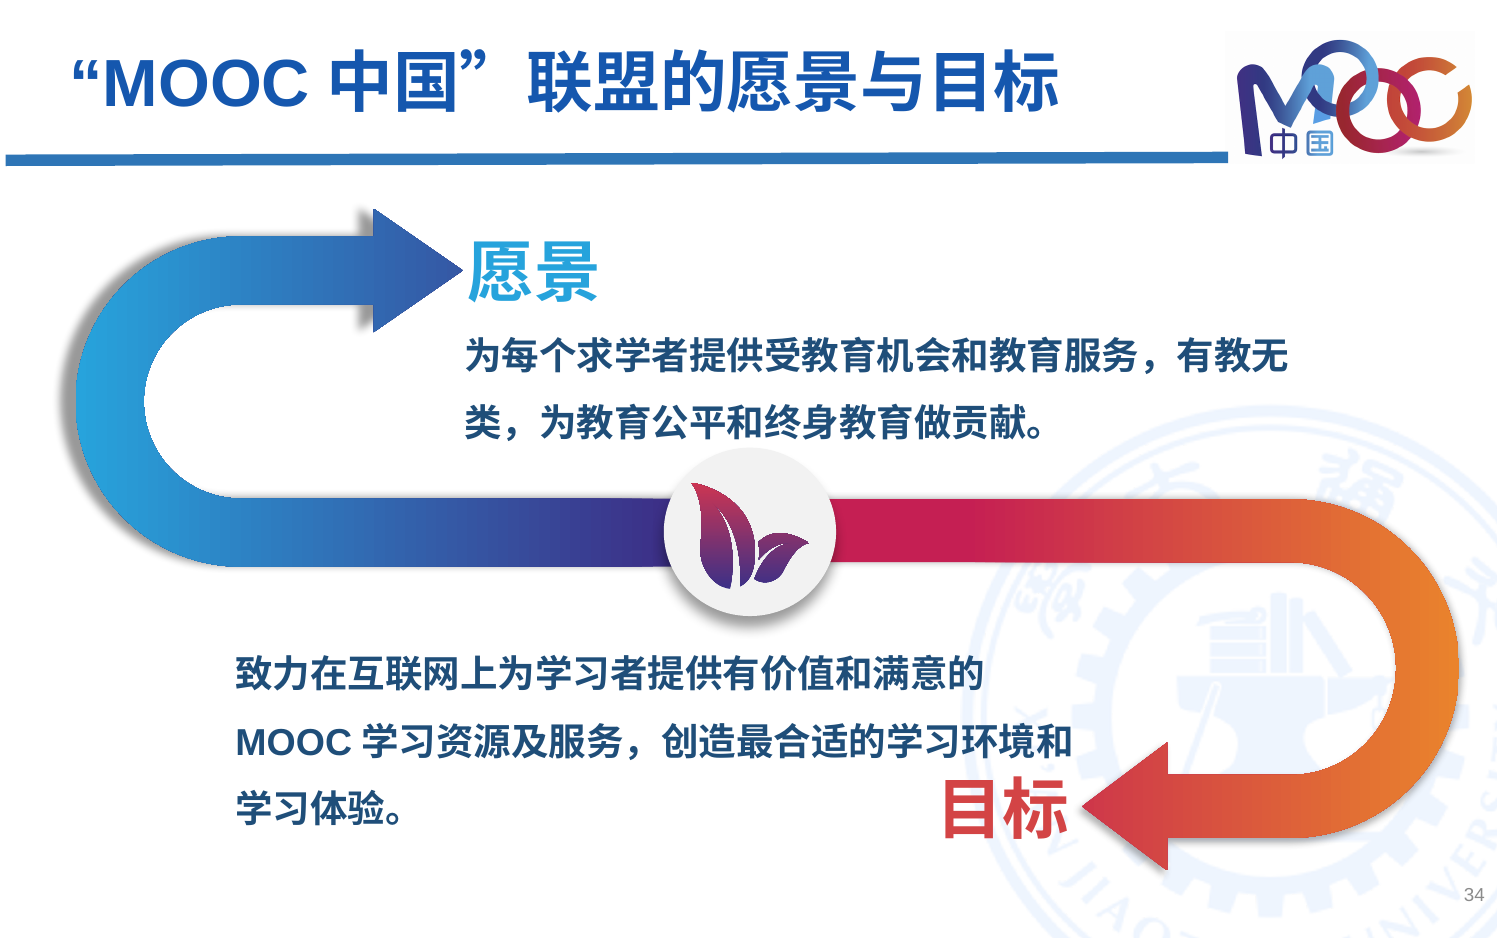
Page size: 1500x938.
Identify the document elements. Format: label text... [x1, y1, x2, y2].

text_box 目标 [921, 759, 1085, 854]
picture [1225, 31, 1475, 164]
text_box 34 [1447, 868, 1500, 919]
text_box 为每个求学者提供受教育机会和教育服务，有教无类，为教育公平和终身教育做贡献。 [449, 301, 1346, 452]
text_box [75, 208, 666, 567]
text_box 愿景 [453, 222, 617, 318]
text_box [662, 452, 838, 618]
text_box 致力在互联网上为学习者提供有价值和满意的MOOC学习资源及服务，创造最合适的学习环境和学习体验。 [220, 620, 1107, 838]
text_box “MOOC中国”联盟的愿景与目标 [54, 32, 1076, 127]
text_box [833, 499, 1460, 871]
text_box [691, 482, 755, 589]
text_box [754, 533, 809, 583]
